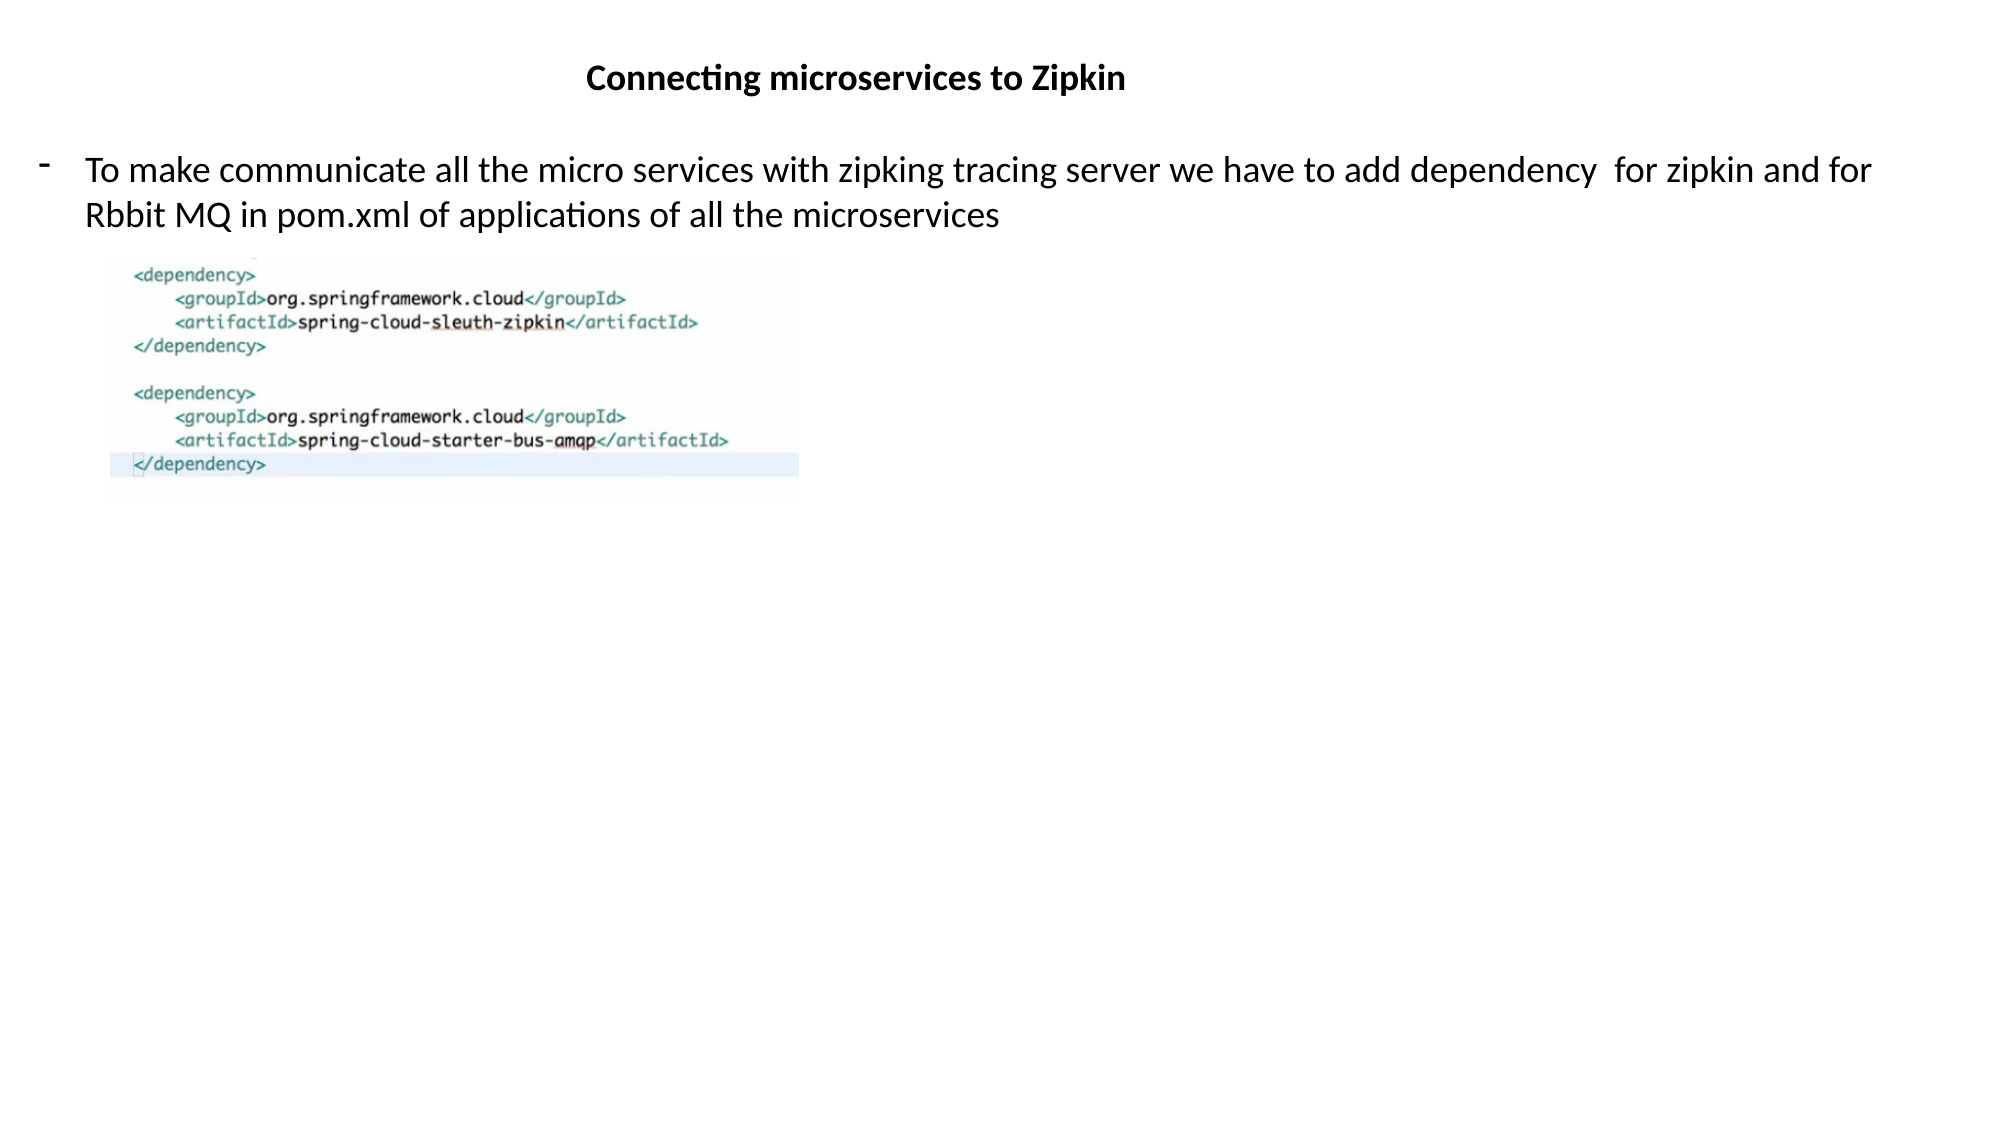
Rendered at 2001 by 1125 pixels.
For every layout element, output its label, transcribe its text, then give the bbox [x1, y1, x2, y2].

text_box To make communicate all the micro services with zipking tracing server we have to add dependency for zipkin and for Rbbit MQ in pom.xml of applications of all the microservices [23, 137, 1965, 288]
text_box Connecting microservices to Zipkin [207, 45, 1506, 105]
picture [110, 258, 799, 503]
